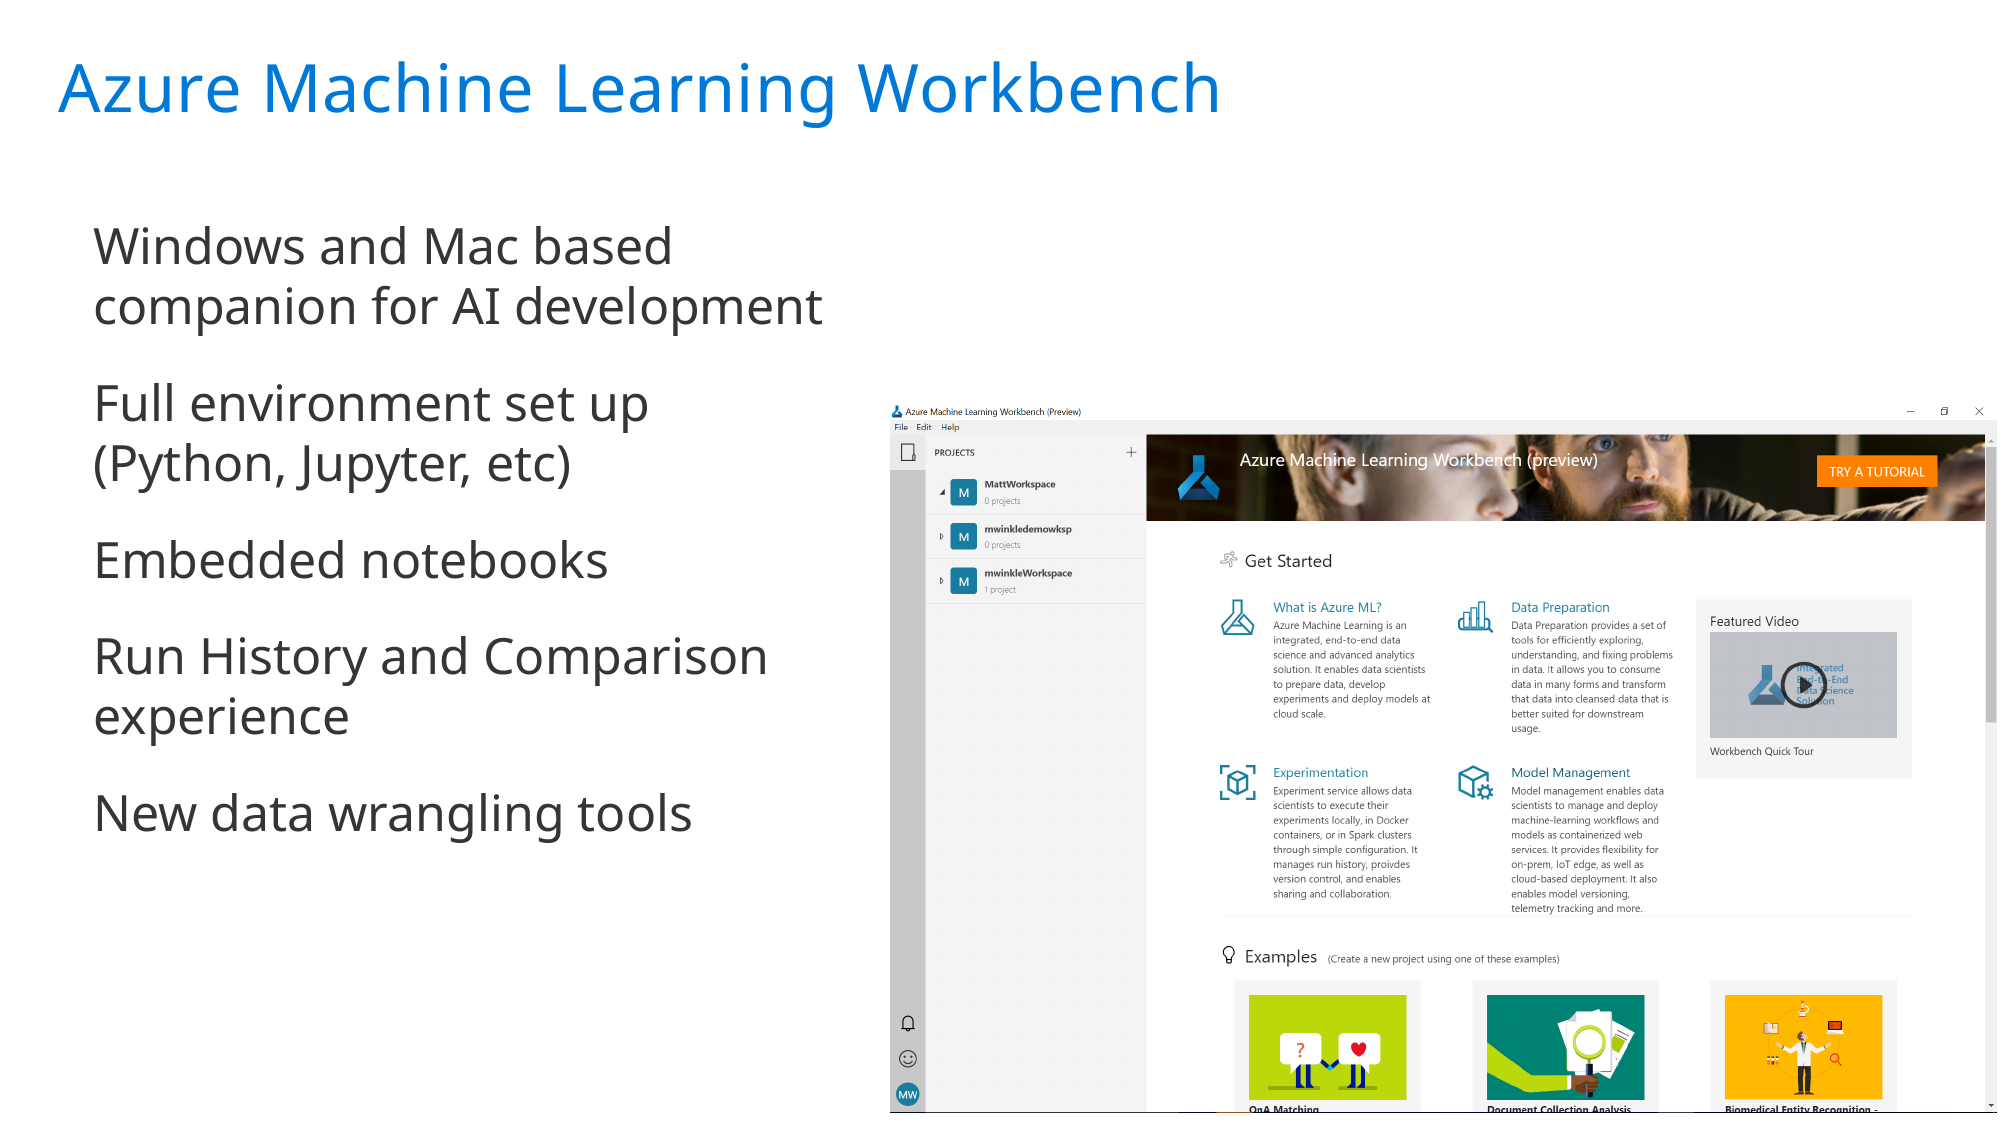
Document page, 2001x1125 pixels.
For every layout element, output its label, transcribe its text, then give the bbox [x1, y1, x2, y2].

text_box Azure Machine Learning Workbench [44, 47, 1957, 196]
text_box Windows and Mac based companion for AI development Full environment set up (Python, Jupyter, etc) Embedded notebooks Run History and Comparison experience New data wrangling tools [78, 207, 852, 849]
picture [890, 403, 1997, 1113]
